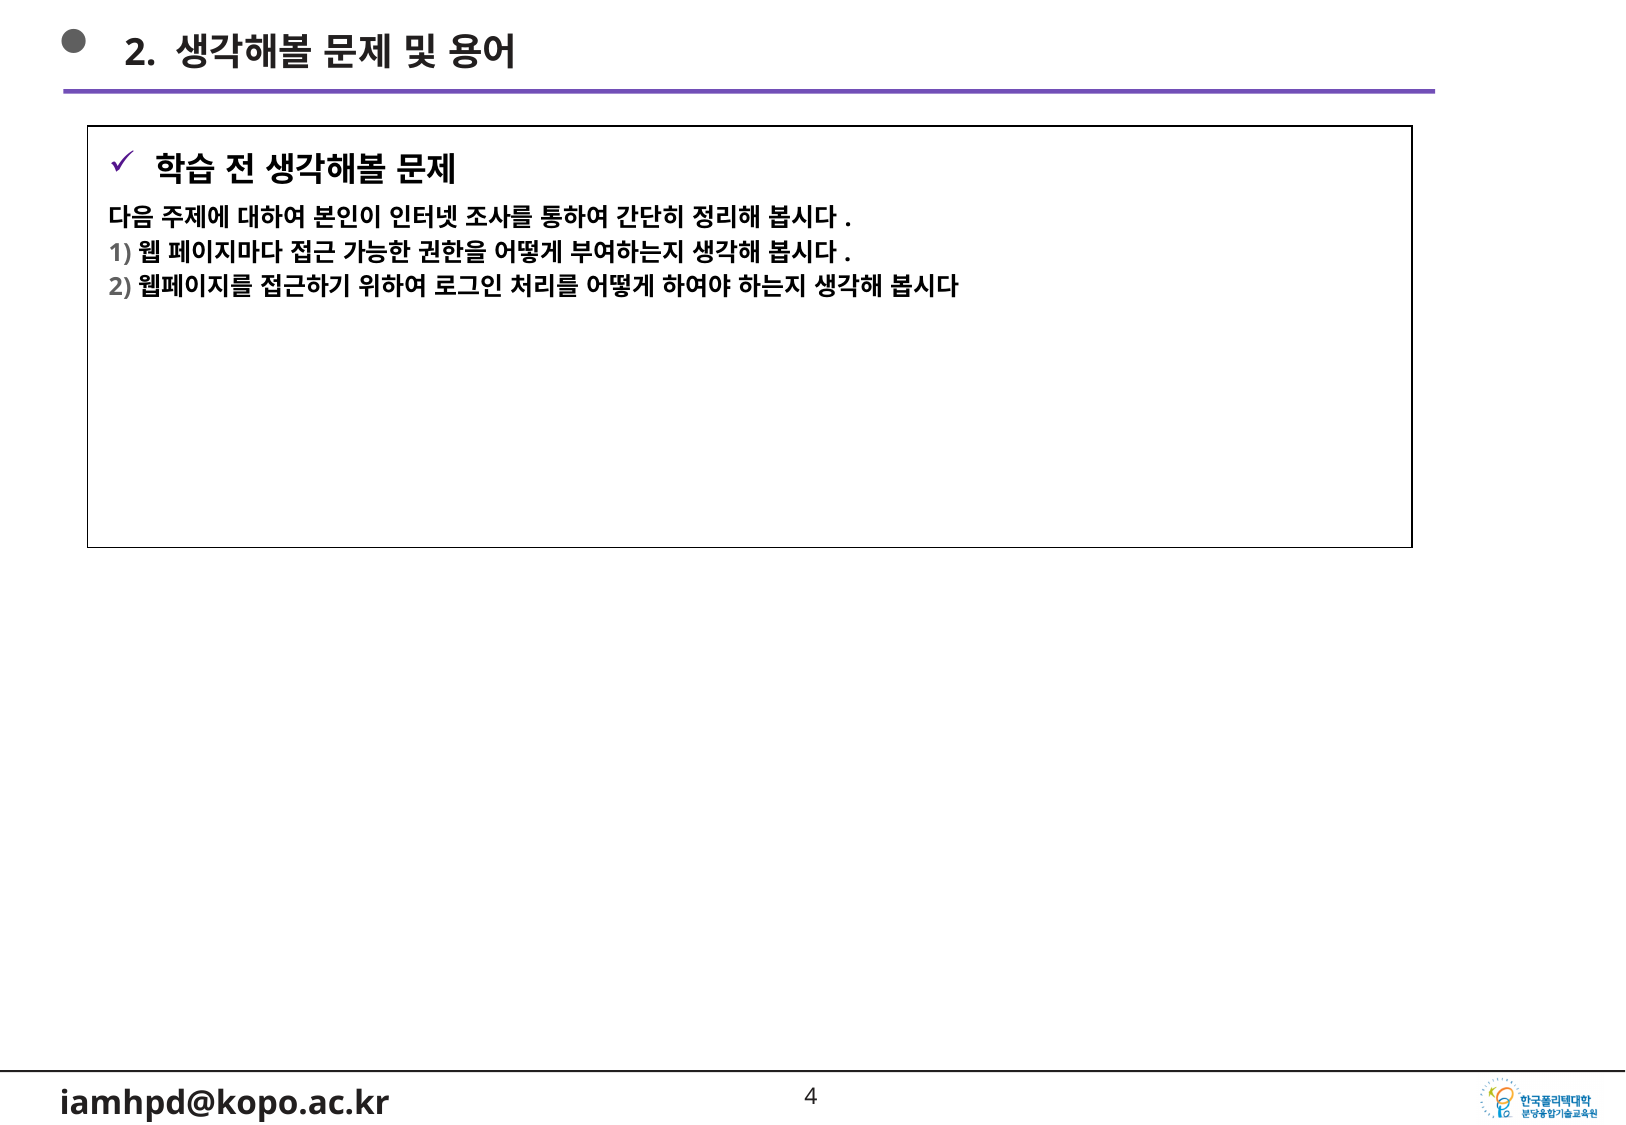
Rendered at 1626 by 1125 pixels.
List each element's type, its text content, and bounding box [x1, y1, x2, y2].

text_box [44, 0, 1604, 114]
text_box 2. 생각해볼 문제 및 용어 [109, 20, 943, 93]
text_box 3 [765, 1072, 857, 1123]
picture [1476, 1073, 1604, 1125]
text_box 학습 전 생각해볼 문제 다음 주제에 대하여 본인이 인터넷 조사를 통하여 간단히 정리해 봅시다. 웹 페이지마다 접근 가능한 권한을 어떻게 부여하는지 생각해 봅시다. 웹페이지를 접근하기 위하여 로그인 처리를 어떻게 하여야 하는지 생각해 봅시다 [87, 126, 1412, 548]
